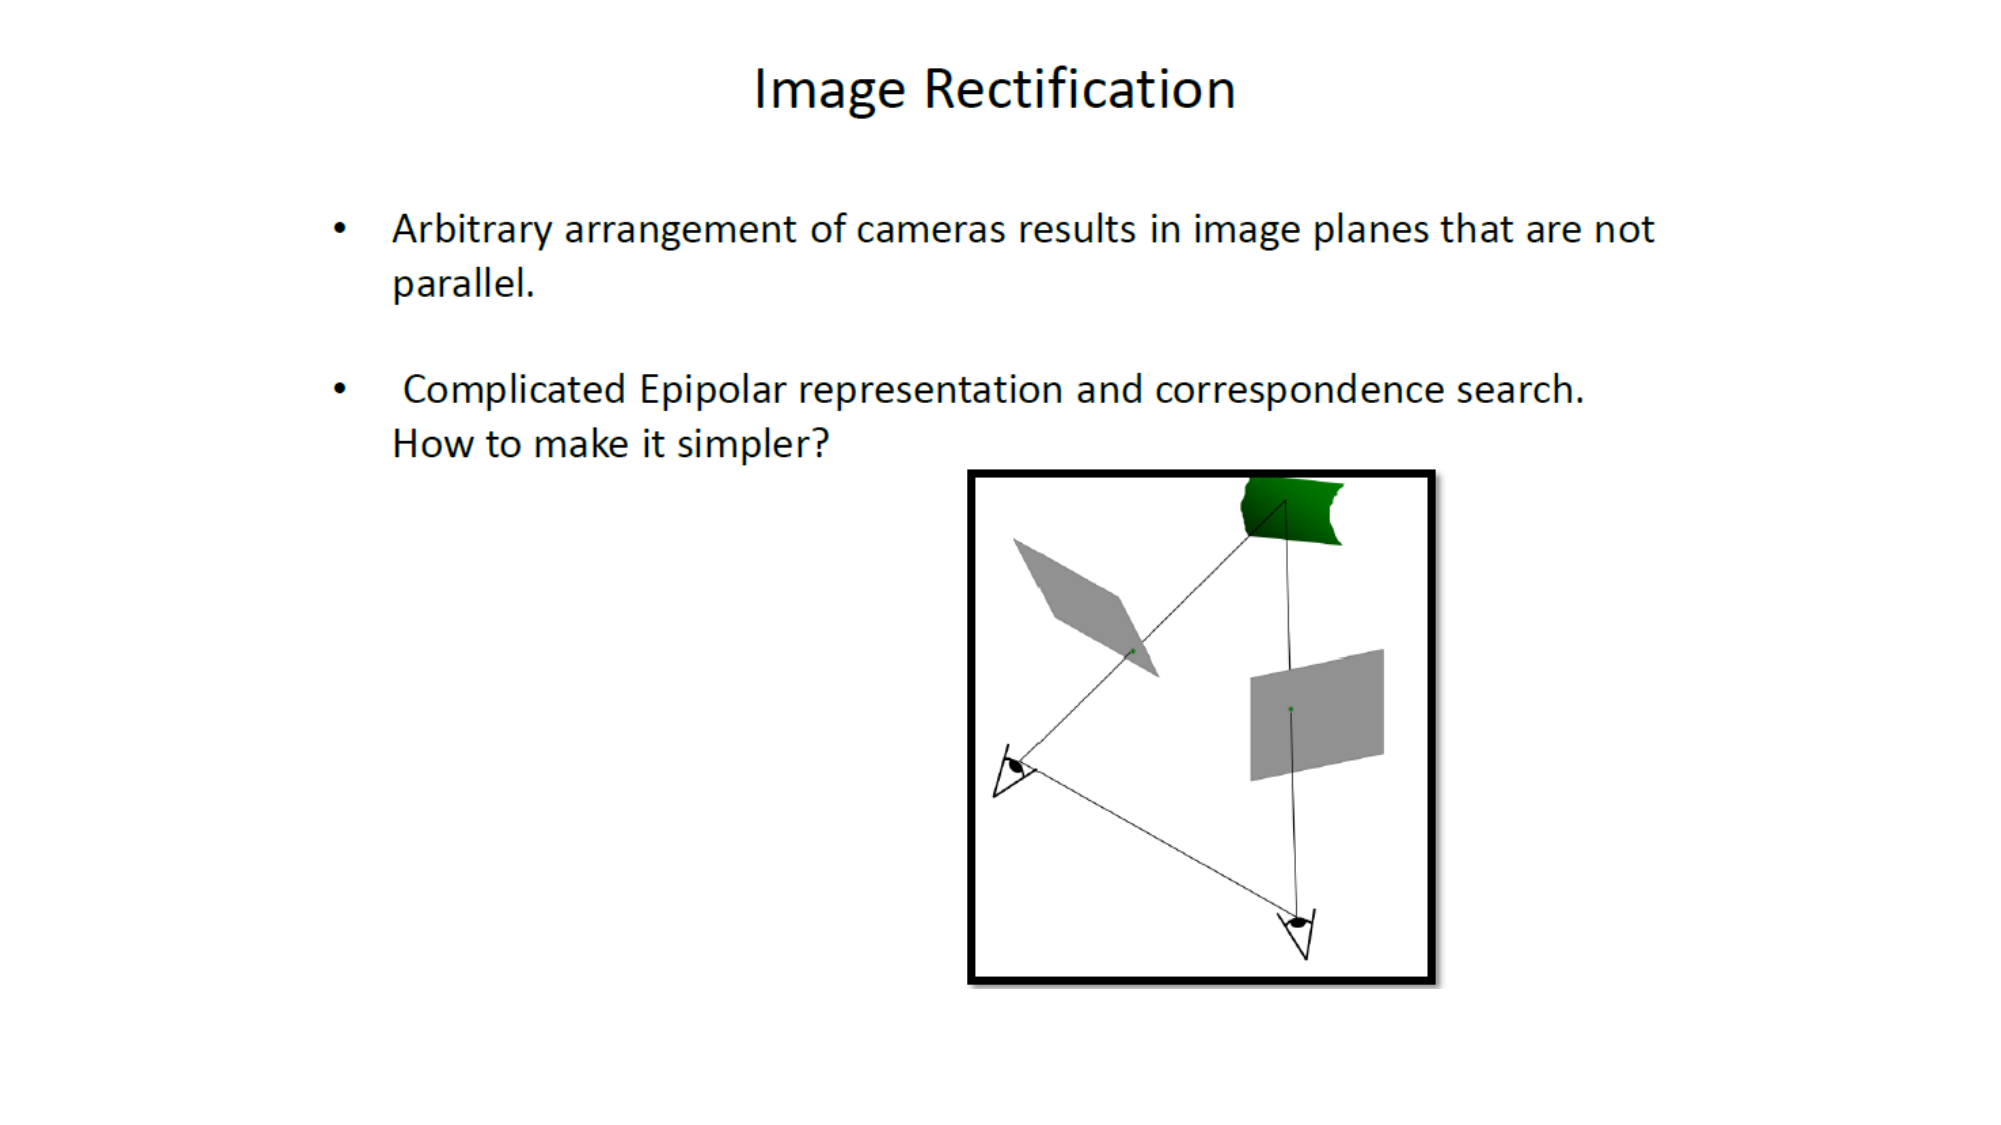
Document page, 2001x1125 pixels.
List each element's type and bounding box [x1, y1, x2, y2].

picture [279, 59, 1721, 989]
